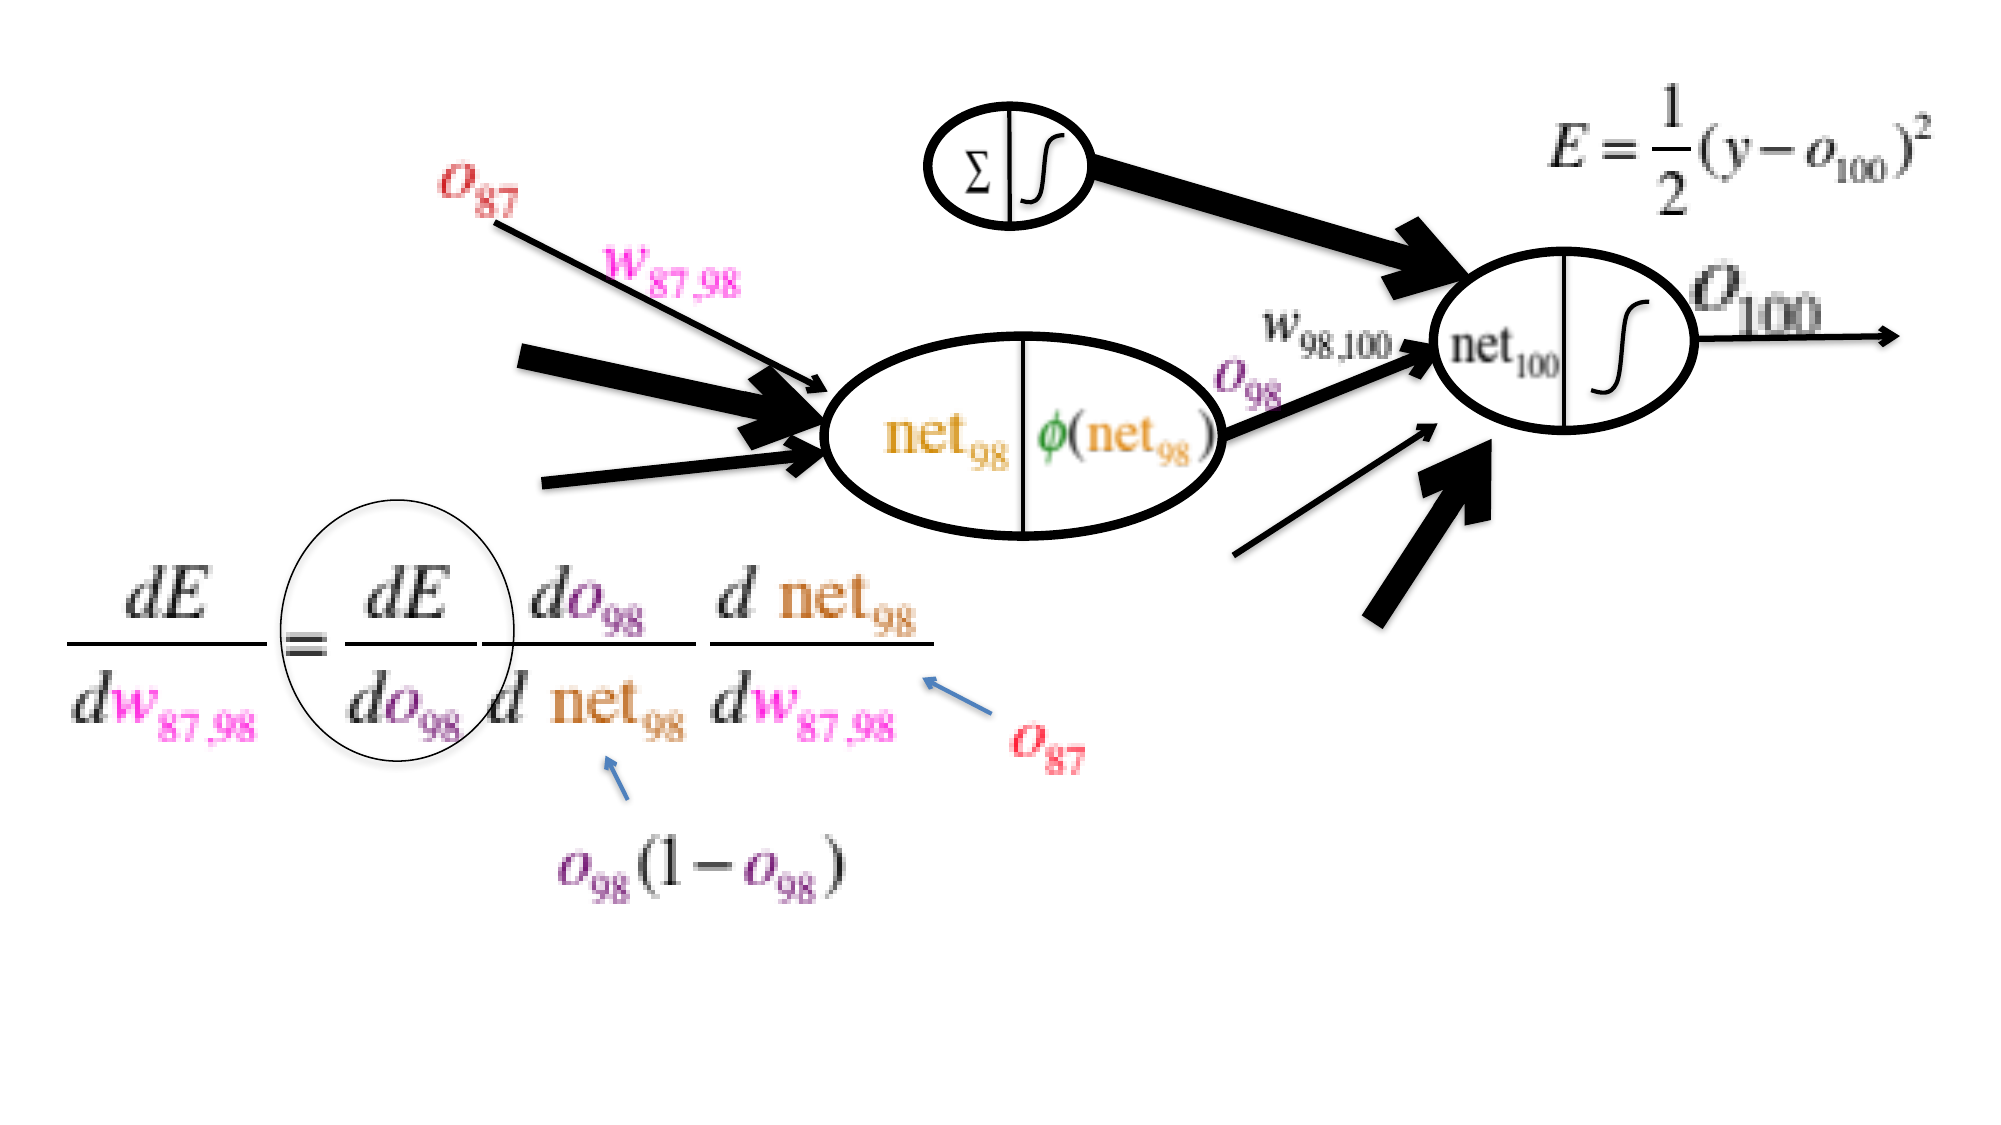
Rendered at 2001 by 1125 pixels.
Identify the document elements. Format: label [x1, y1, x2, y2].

text_box [927, 105, 1093, 227]
text_box [1000, 693, 1094, 781]
text_box [58, 546, 944, 753]
text_box [871, 338, 1021, 539]
text_box [1091, 165, 1472, 278]
text_box [308, 499, 486, 544]
text_box [874, 391, 1014, 477]
text_box [541, 452, 828, 484]
text_box [519, 399, 828, 423]
text_box [1255, 280, 1397, 369]
text_box [921, 677, 992, 715]
text_box [1433, 251, 1695, 431]
text_box [1031, 399, 1221, 473]
text_box [428, 130, 528, 224]
text_box [494, 221, 828, 392]
text_box [1025, 475, 1207, 539]
text_box [1444, 308, 1565, 384]
text_box [1030, 481, 1203, 539]
text_box [1206, 328, 1290, 417]
text_box [1540, 67, 1940, 224]
text_box [1233, 445, 1438, 556]
text_box [1696, 335, 1901, 340]
text_box [594, 213, 750, 308]
text_box [821, 333, 1200, 539]
text_box [1677, 233, 1835, 334]
text_box [1225, 346, 1431, 437]
text_box [550, 821, 851, 910]
text_box [605, 755, 628, 801]
text_box [1371, 439, 1492, 623]
